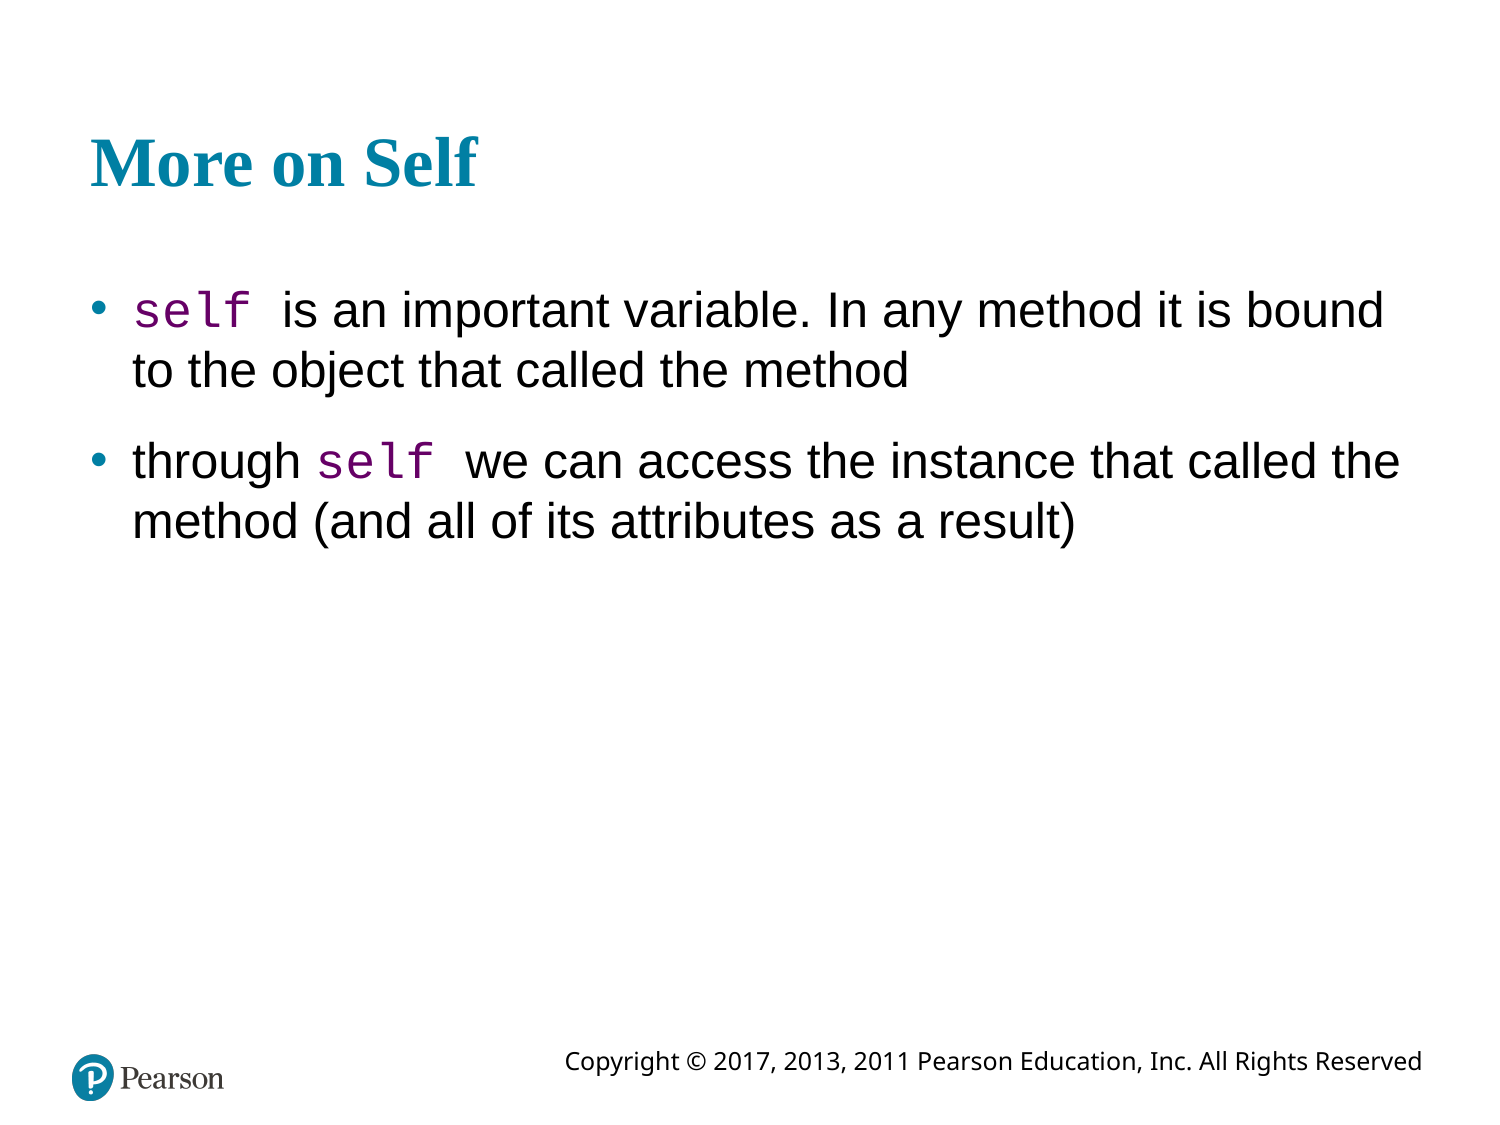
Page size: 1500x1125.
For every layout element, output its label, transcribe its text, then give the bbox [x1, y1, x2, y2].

title More on Self [75, 35, 1425, 216]
picture [80, 1063, 106, 1088]
list self is an important variable. In any method it is bound to the object that called the method through self we can access the instance that called the method (and all of its attributes as a result) [75, 262, 1425, 1005]
picture [72, 1087, 83, 1101]
picture [72, 1054, 88, 1070]
picture [98, 1054, 224, 1101]
